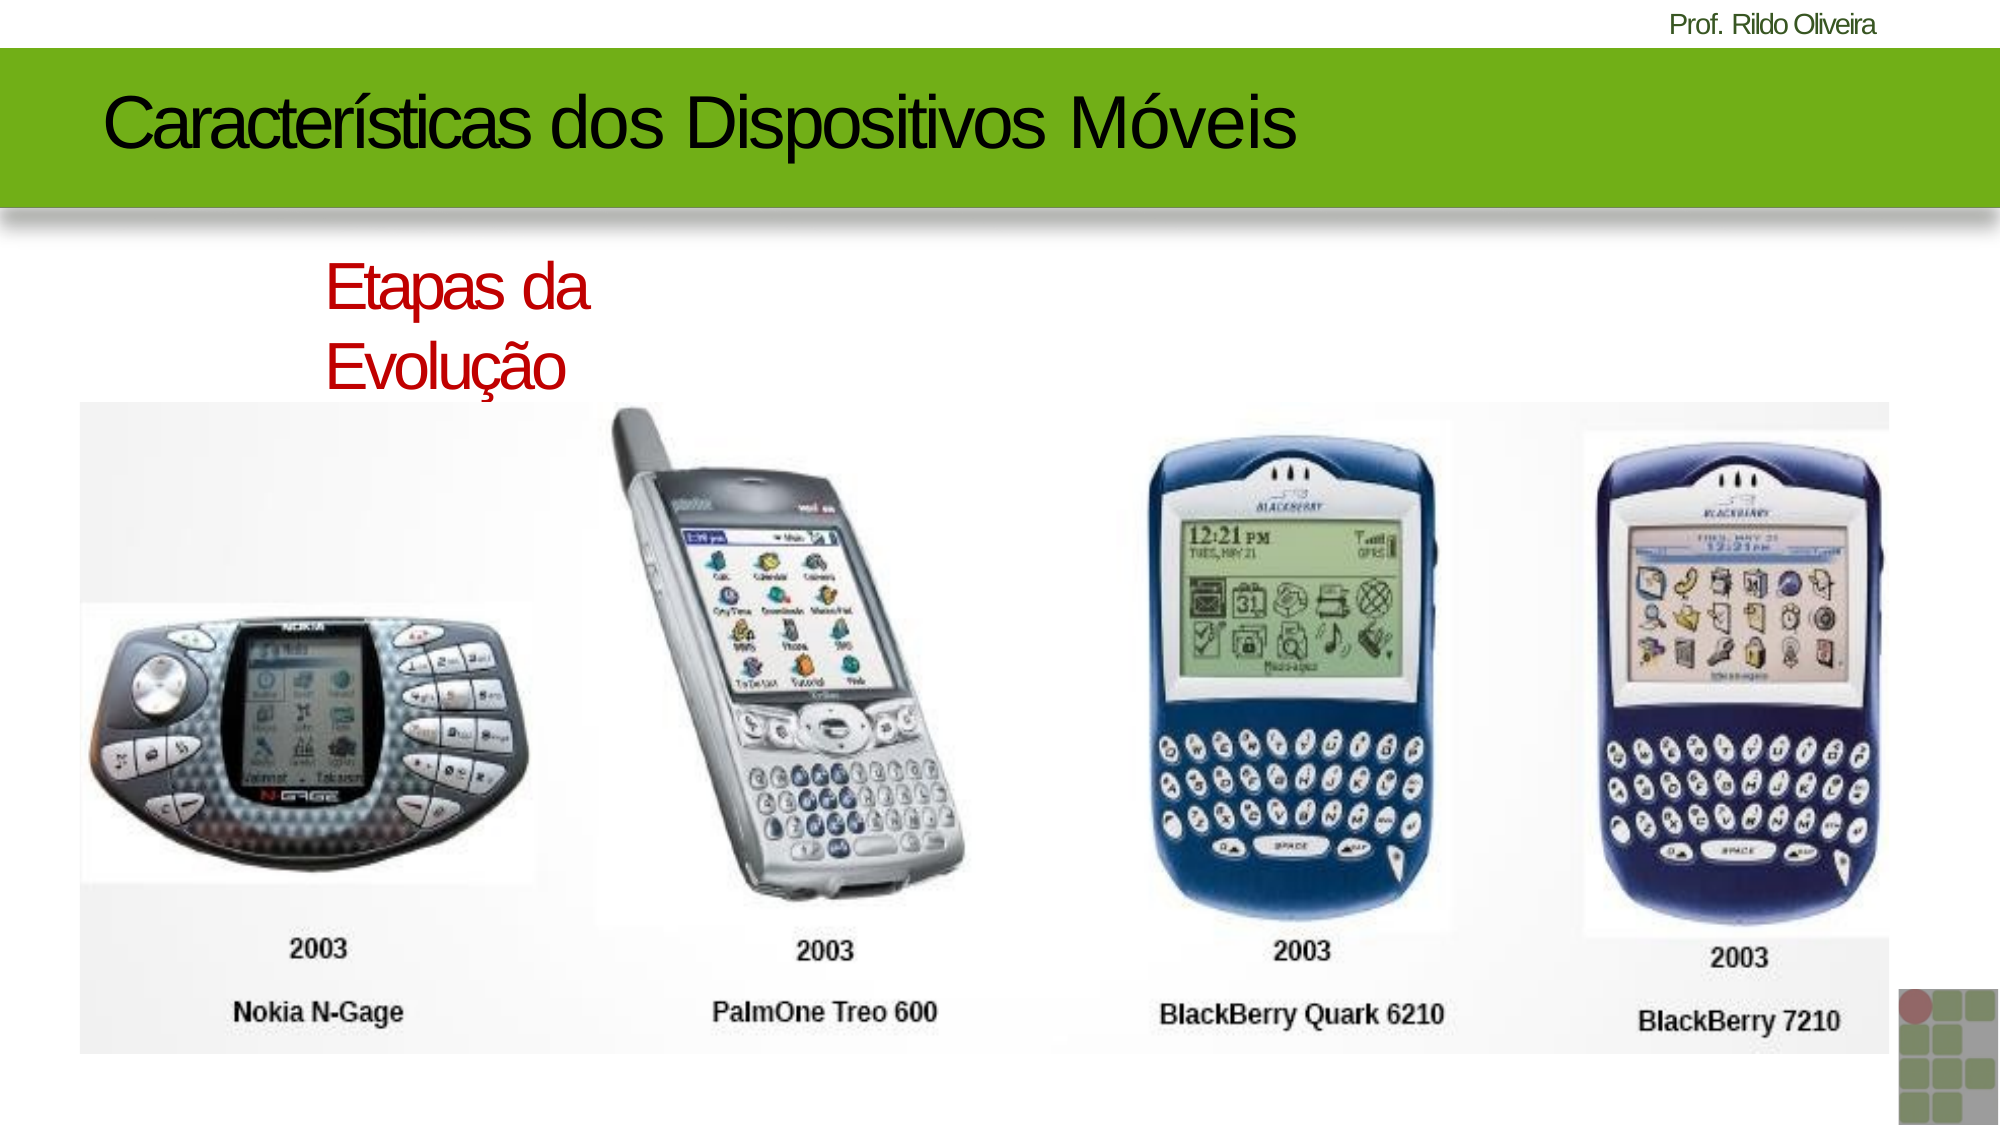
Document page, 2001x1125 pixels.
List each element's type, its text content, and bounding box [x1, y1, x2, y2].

text_box Características dos Dispositivos Móveis [99, 71, 1443, 164]
text_box [79, 402, 1890, 1054]
text_box [1898, 989, 1999, 1125]
text_box Etapas da Evolução [322, 240, 844, 402]
picture [0, 48, 2000, 386]
